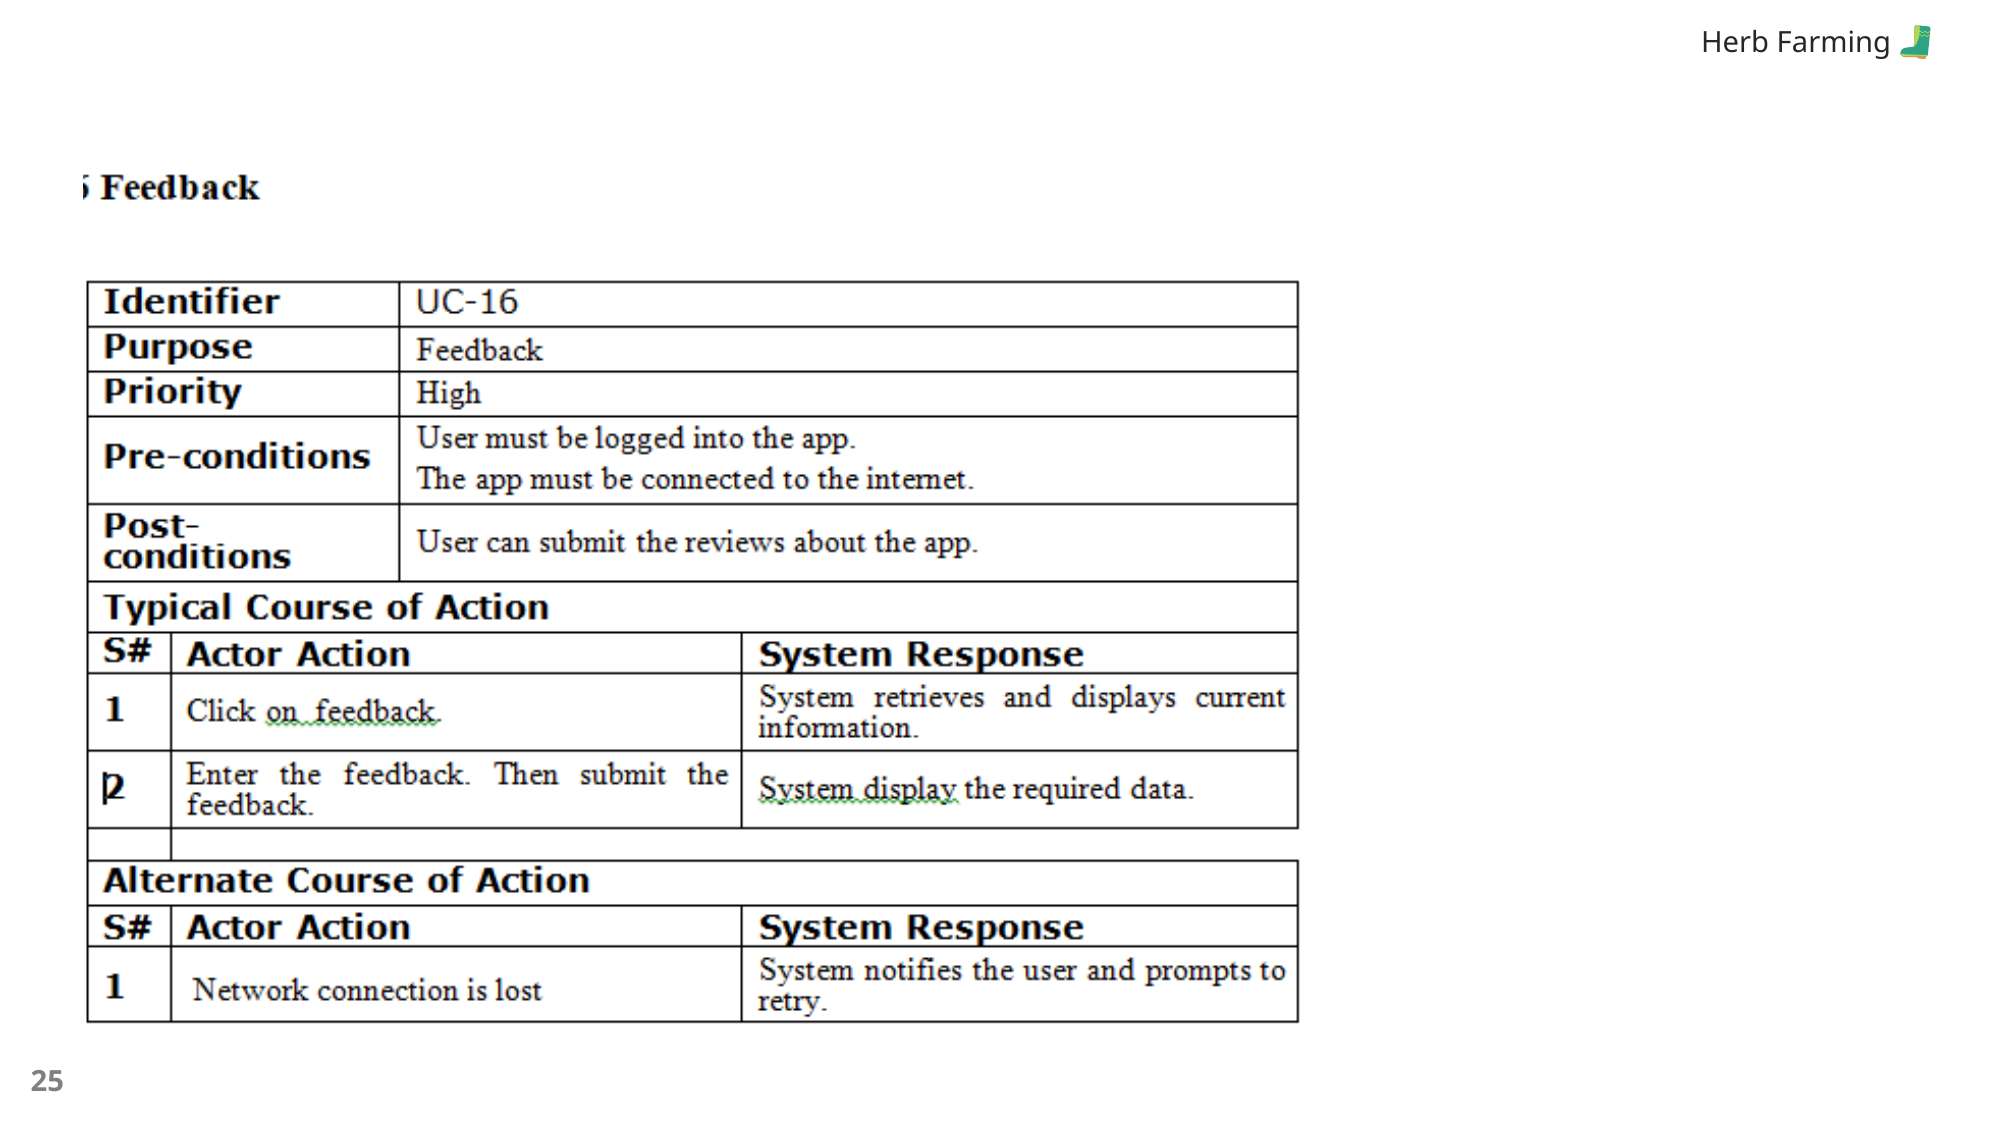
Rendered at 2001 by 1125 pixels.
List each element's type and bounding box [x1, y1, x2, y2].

picture [83, 151, 1332, 1062]
